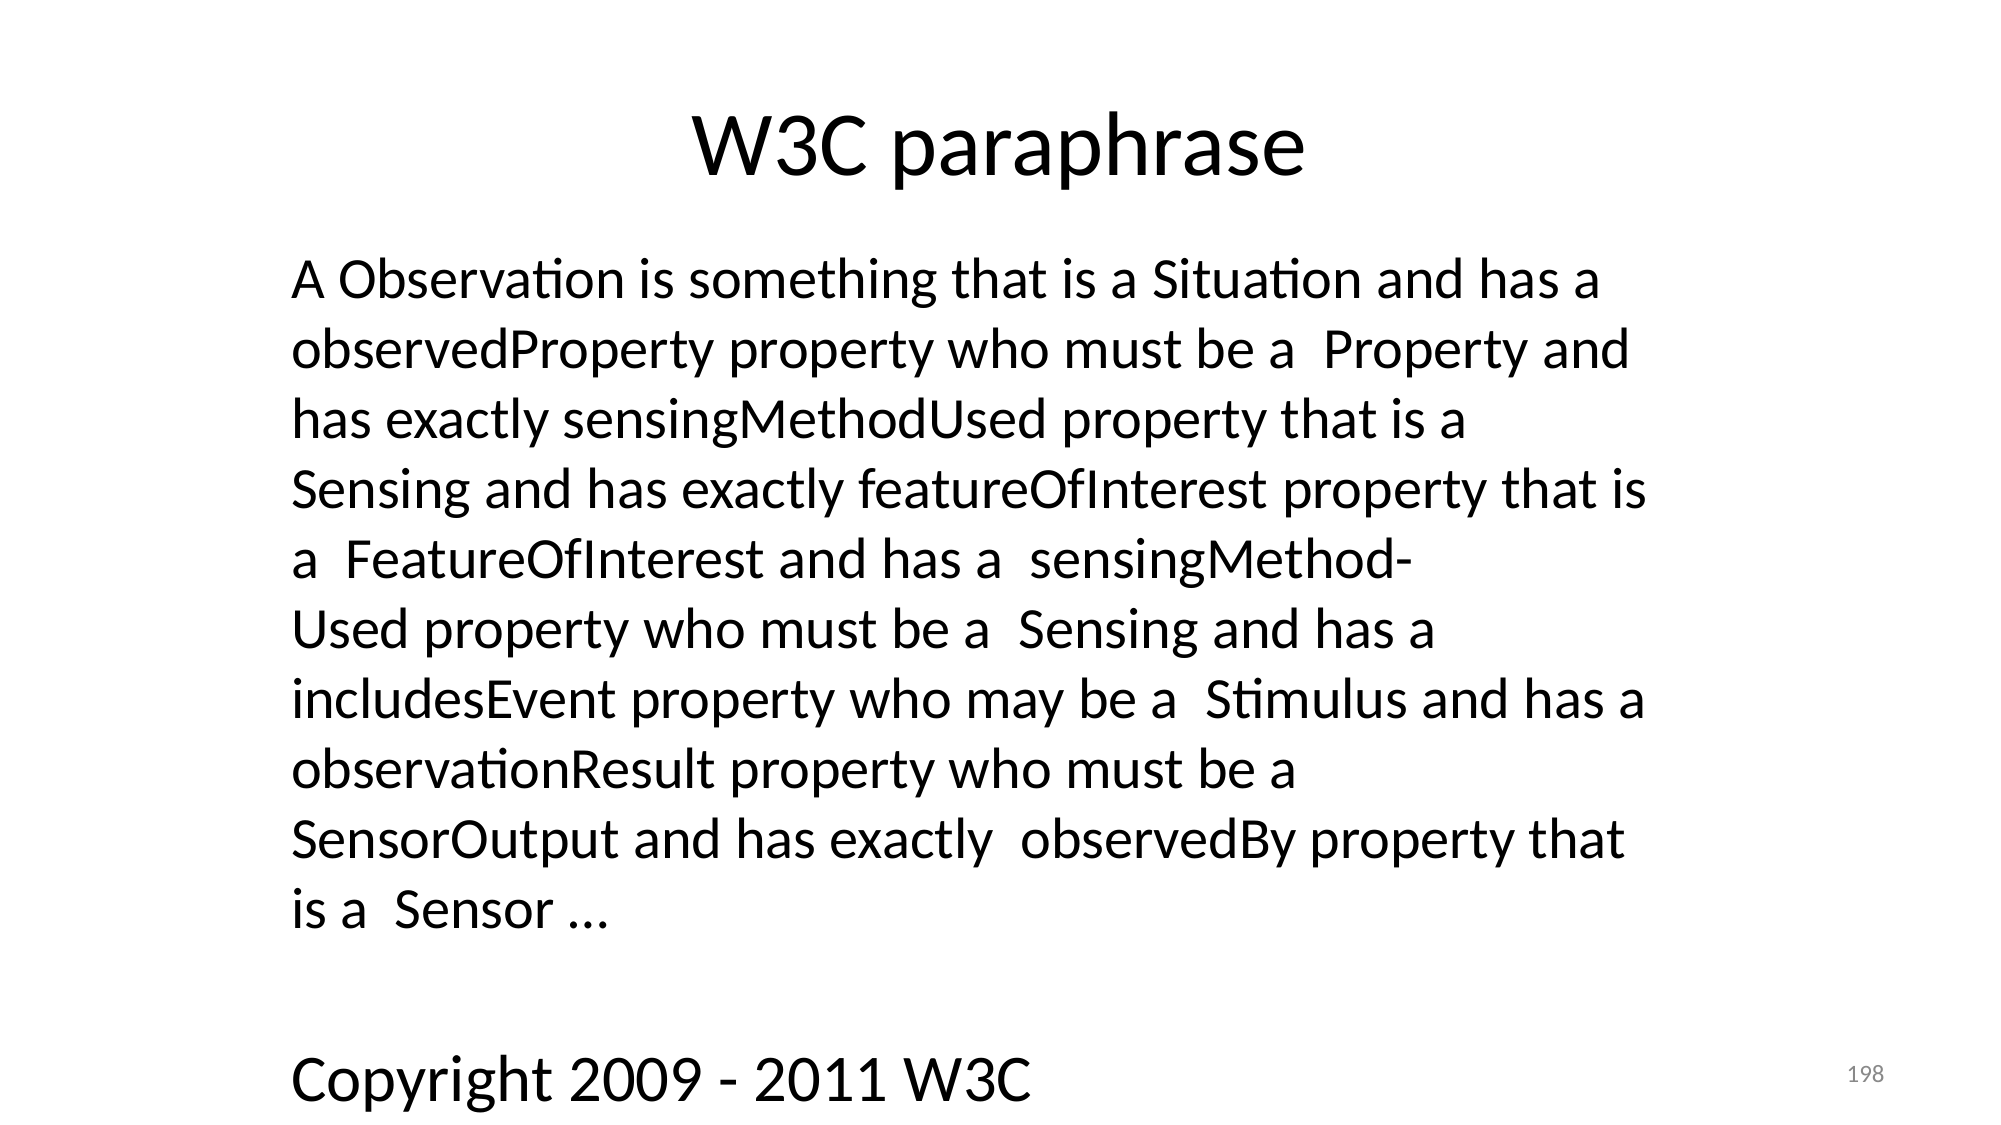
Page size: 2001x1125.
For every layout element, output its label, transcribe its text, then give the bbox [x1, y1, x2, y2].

title W3C paraphrase [99, 45, 1900, 233]
slide_number 198 [1433, 1042, 1900, 1103]
list A Observation is something that is a Situation and has a observedProperty property who must be a Property and has exactly sensingMethodUsed property that is a Sensing and has exactly featureOfInterest property that is a FeatureOfInterest and has a sensingMethod-Used property who must be a Sensing and has a includesEvent property who may be a Stimulus and has a observationResult property who must be a SensorOutput and has exactly observedBy property that is a Sensor … Copyright 2009 - 2011 W3C [275, 232, 1676, 975]
